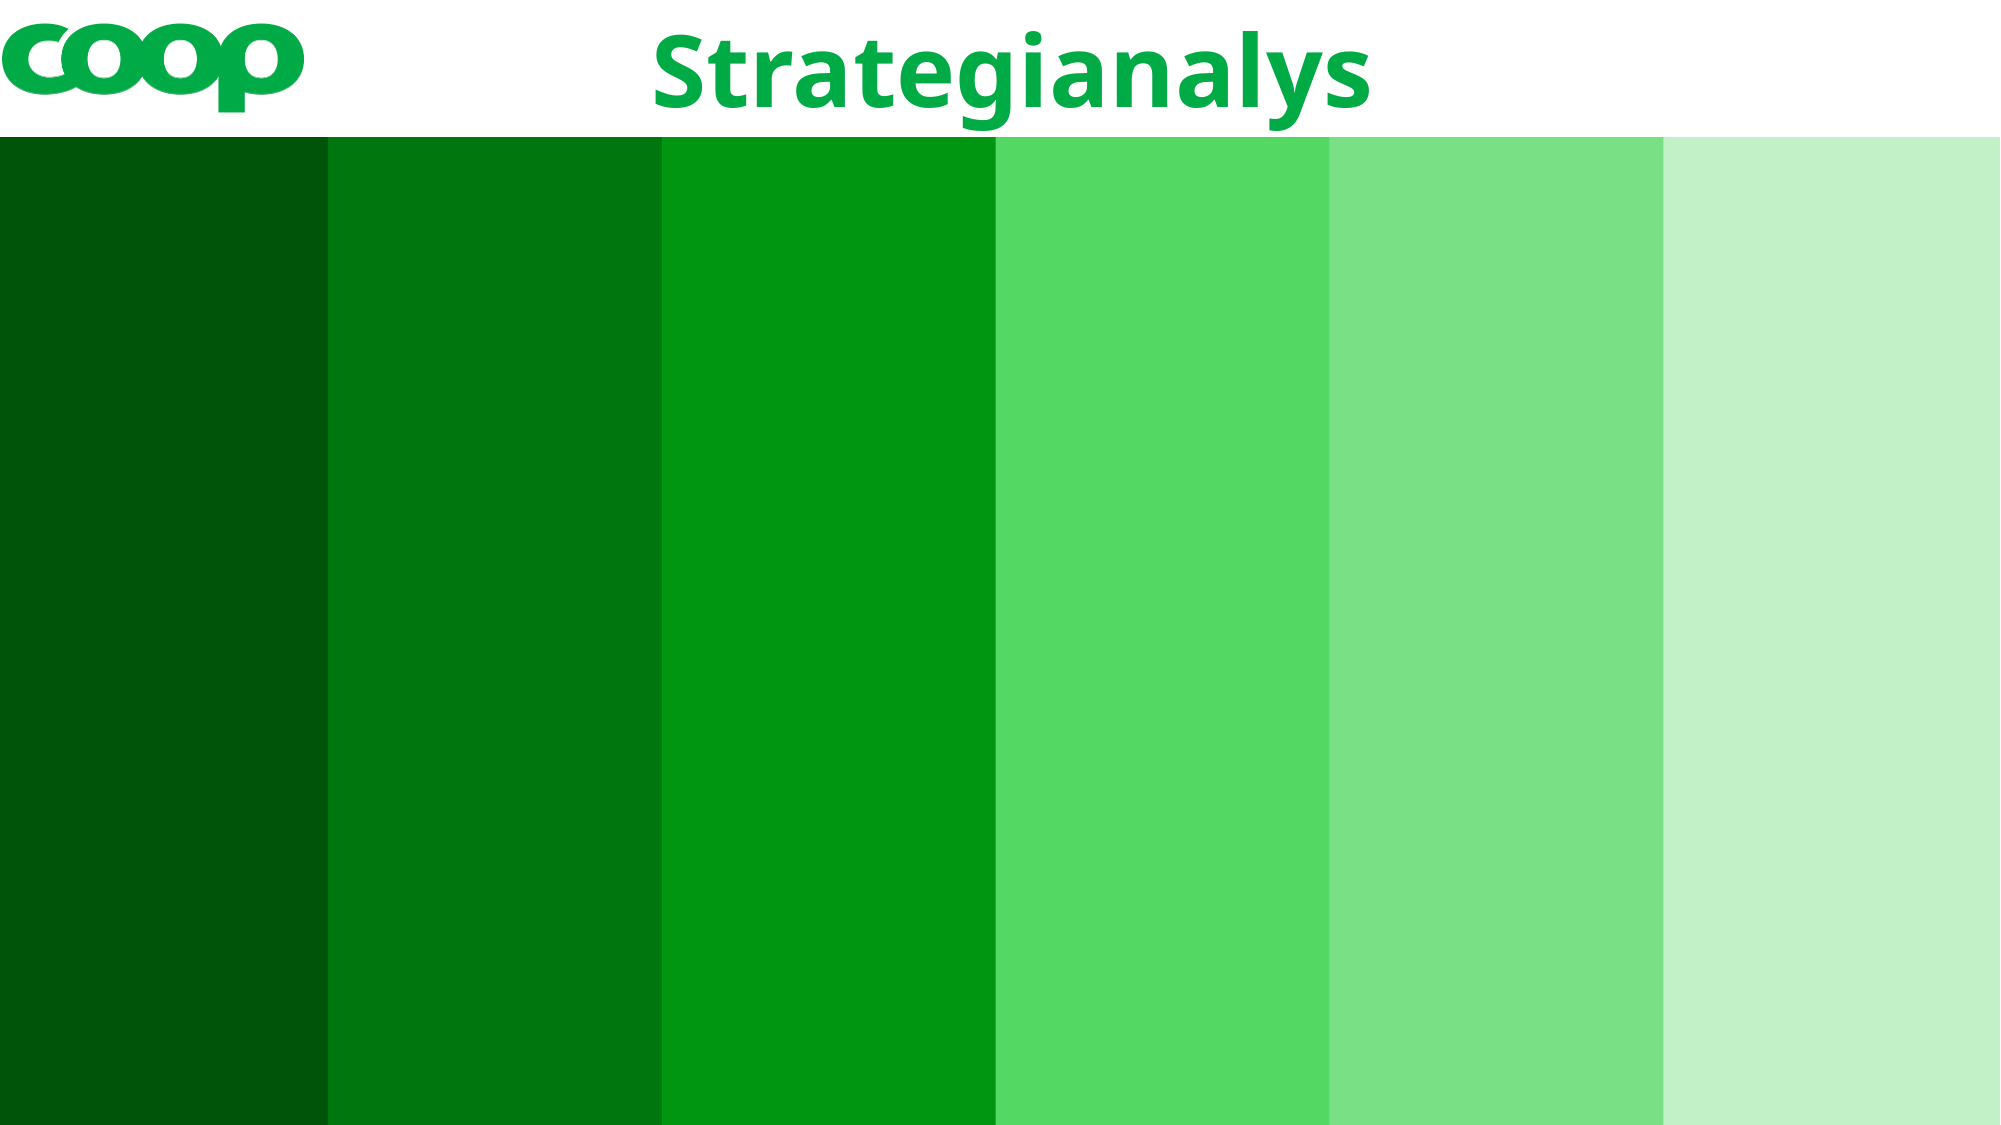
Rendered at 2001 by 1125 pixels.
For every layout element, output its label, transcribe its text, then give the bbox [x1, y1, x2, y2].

text_box [1662, 136, 2000, 1125]
text_box [994, 136, 1328, 1125]
text_box [0, 136, 326, 1125]
text_box Strategianalys [193, 0, 1832, 135]
text_box [1328, 136, 1662, 1125]
picture [0, 23, 307, 113]
text_box [326, 136, 660, 1125]
text_box [660, 136, 994, 1125]
